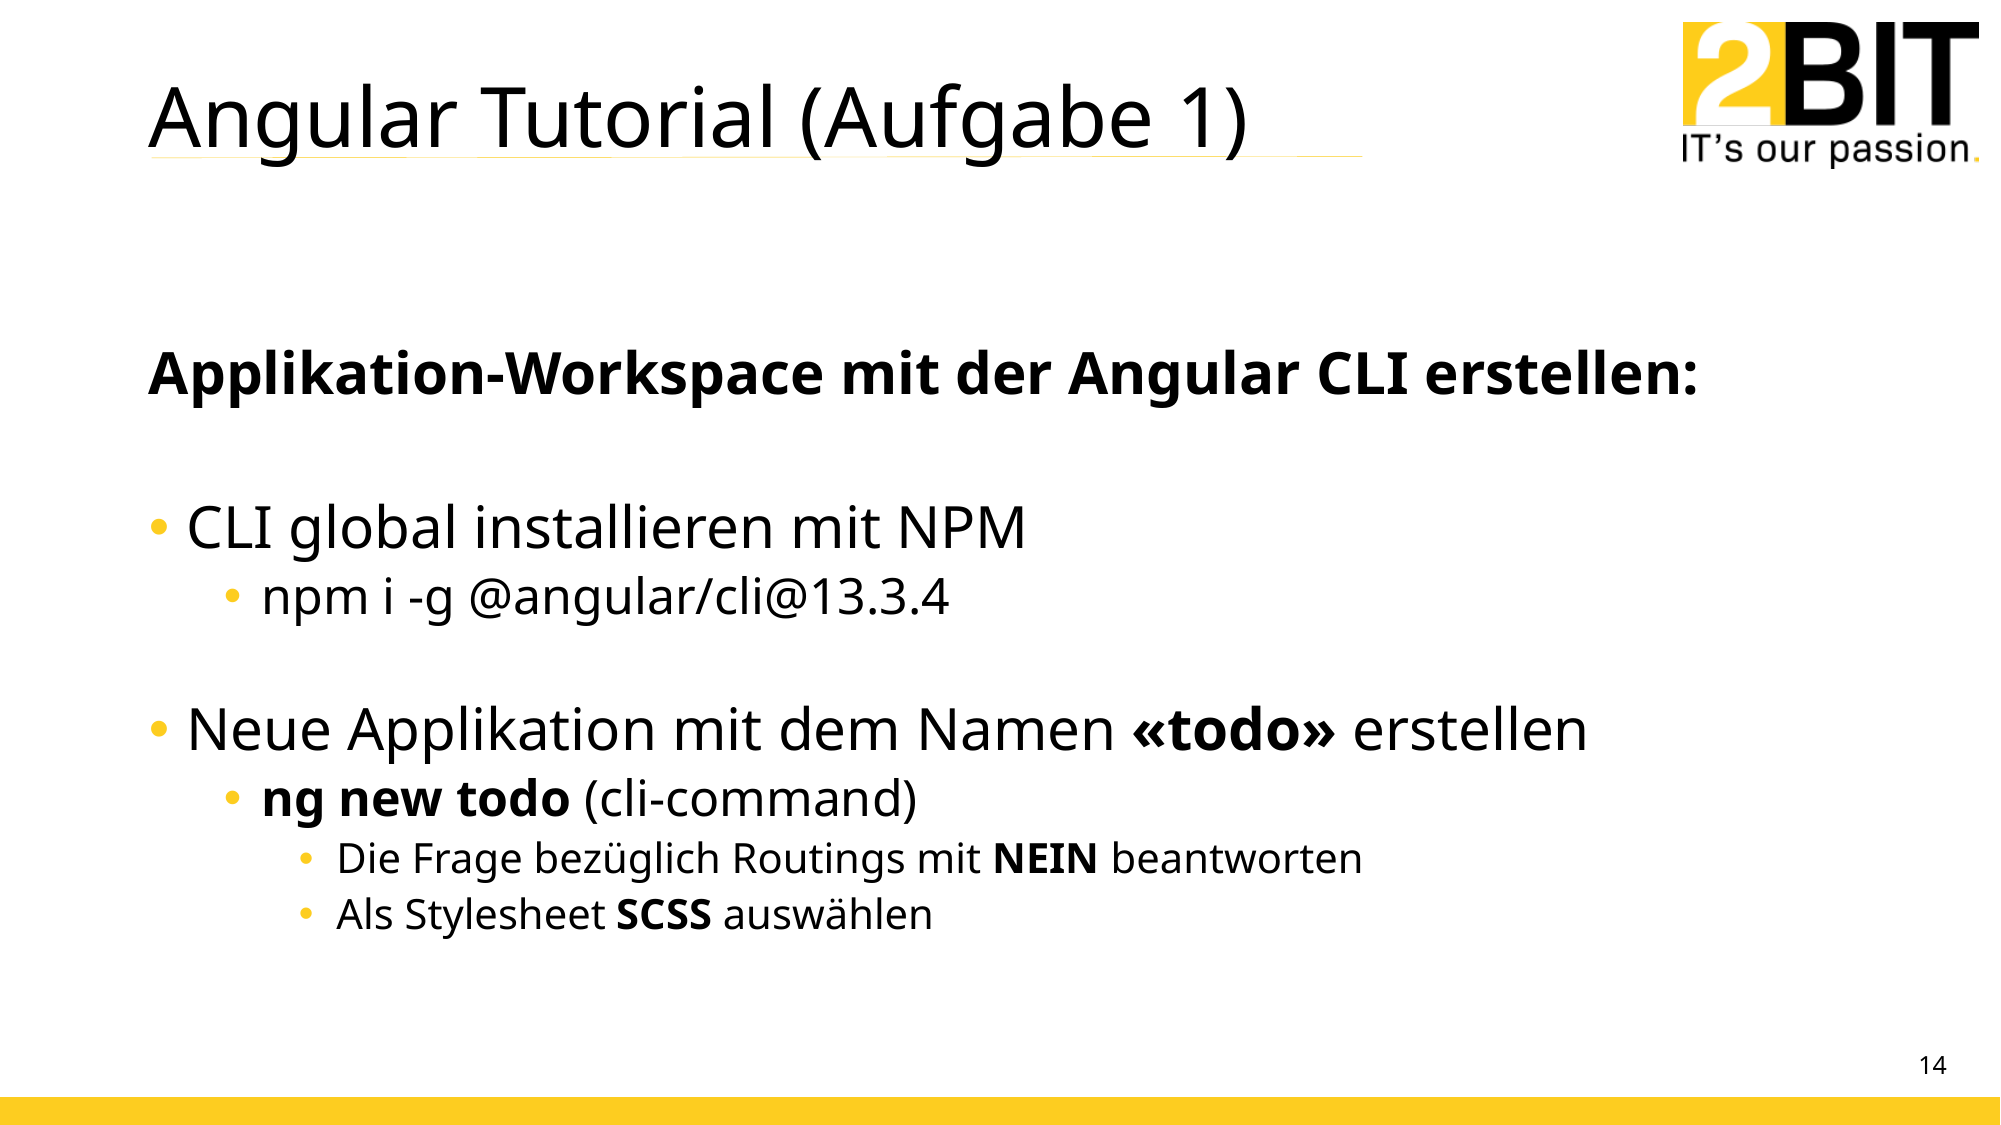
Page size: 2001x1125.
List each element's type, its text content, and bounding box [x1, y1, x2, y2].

list Applikation-Workspace mit der Angular CLI erstellen: CLI global installieren mit NPM npm i -g @angular/cli@13.3.4 Neue Applikation mit dem Namen «todo» erstellen ng new todo (cli-command) Die Frage bezüglich Routings mit NEIN beantworten Als Stylesheet SCSS auswählen [133, 336, 1859, 1051]
picture [1683, 22, 1979, 169]
title Angular Tutorial (Aufgabe 1) [133, 68, 1859, 286]
